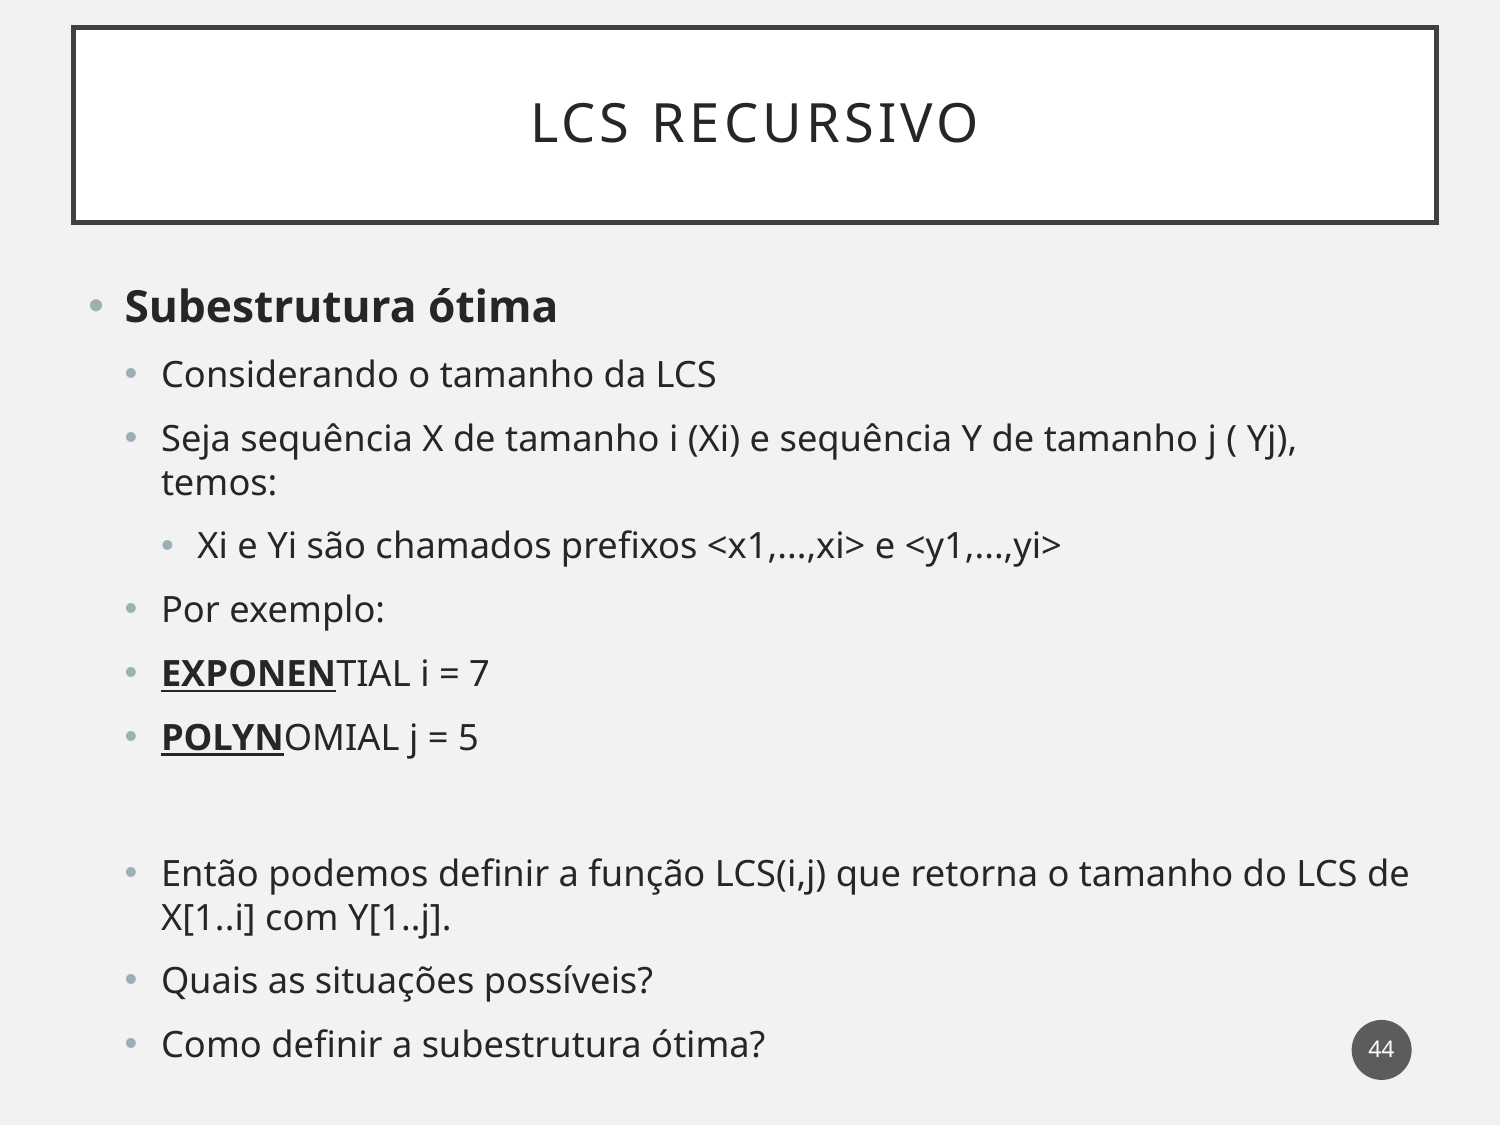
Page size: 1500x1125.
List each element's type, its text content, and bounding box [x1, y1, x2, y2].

list Subestrutura ótima Considerando o tamanho da LCS Seja sequência X de tamanho i (Xi) e sequência Y de tamanho j ( Yj), temos: Xi e Yi são chamados prefixos <x1,...,xi> e <y1,...,yi> Por exemplo: EXPONENTIAL i = 7 POLYNOMIAL j = 5 Então podemos definir a função LCS(i,j) que retorna o tamanho do LCS de X[1..i] com Y[1..j]. Quais as situações possíveis? Como definir a subestrutura ótima? [73, 270, 1437, 1080]
slide_number 44 [1351, 1019, 1412, 1080]
title LCS recursivo [71, 25, 1439, 225]
